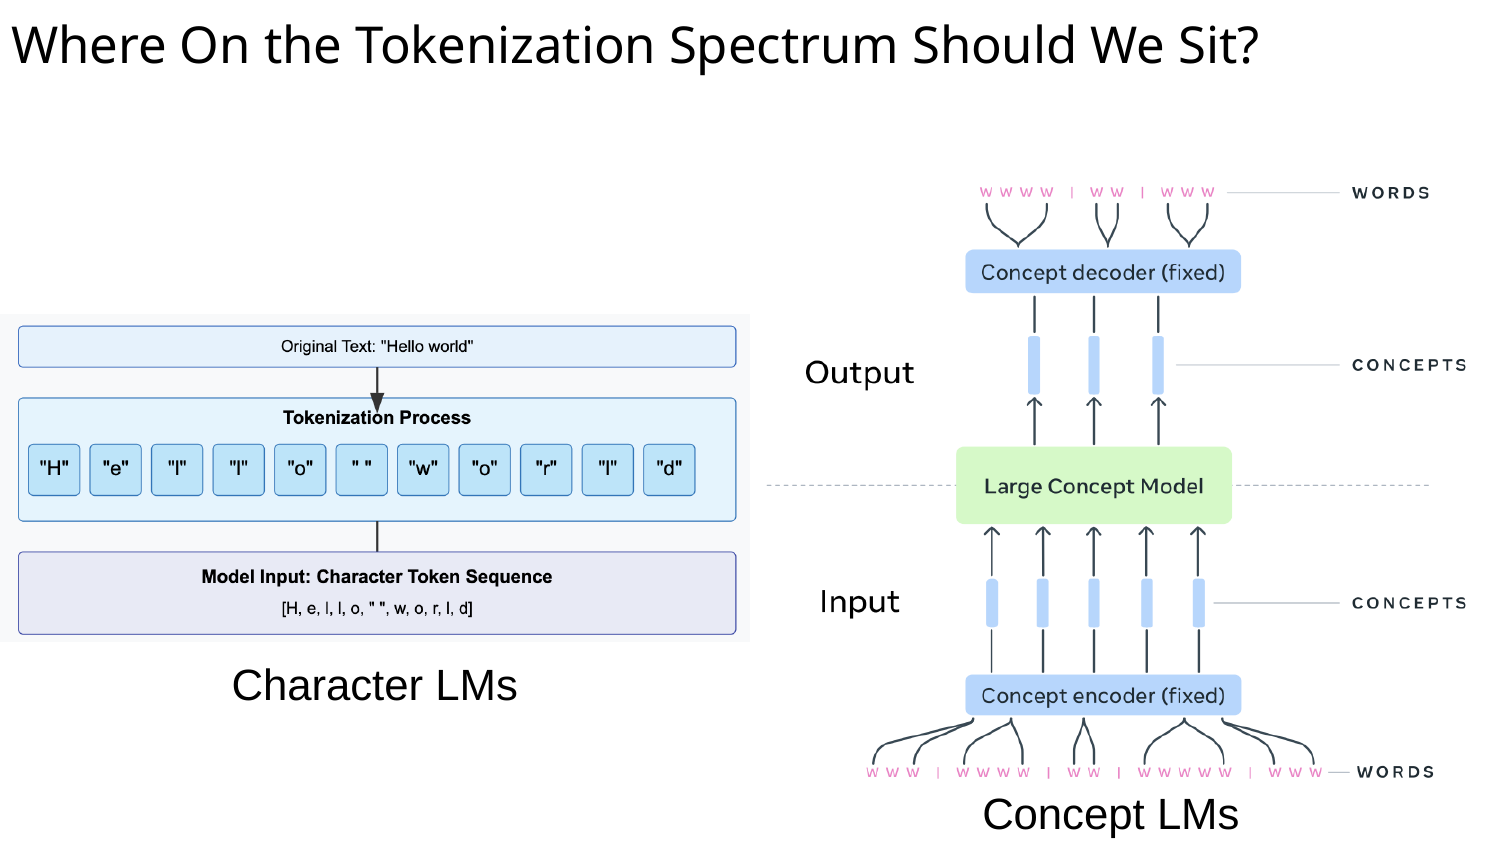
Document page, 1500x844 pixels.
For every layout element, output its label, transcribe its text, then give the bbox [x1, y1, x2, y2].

picture [0, 93, 1500, 844]
title Where On the Tokenization Spectrum Should We Sit? [0, 0, 1500, 94]
text_box Character LMs [190, 650, 560, 699]
